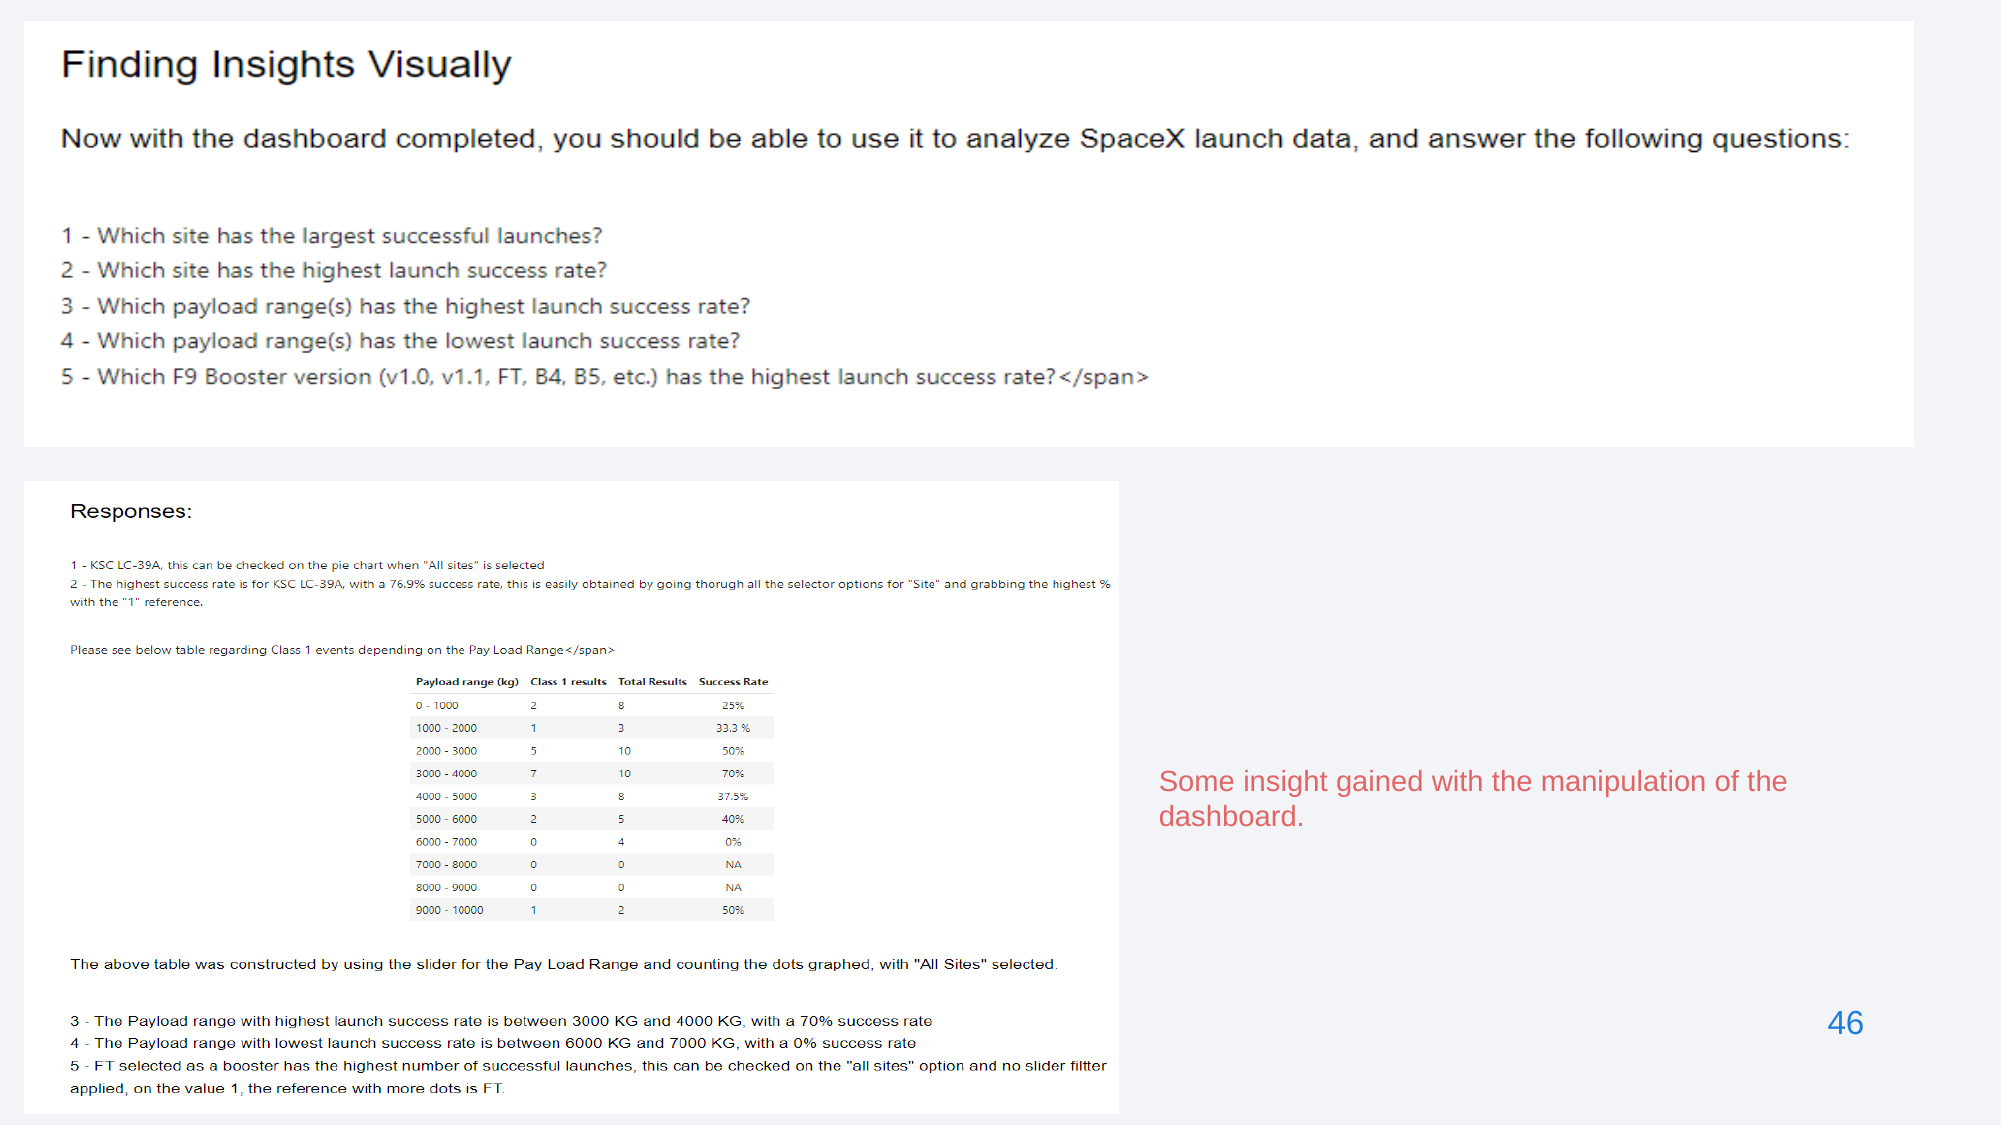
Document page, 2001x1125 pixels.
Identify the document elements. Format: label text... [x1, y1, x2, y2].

text_box Some insight gained with the manipulation of the dashboard. [1143, 747, 1938, 847]
picture [0, 0, 2001, 1125]
slide_number ‹#› [1429, 988, 1880, 1055]
